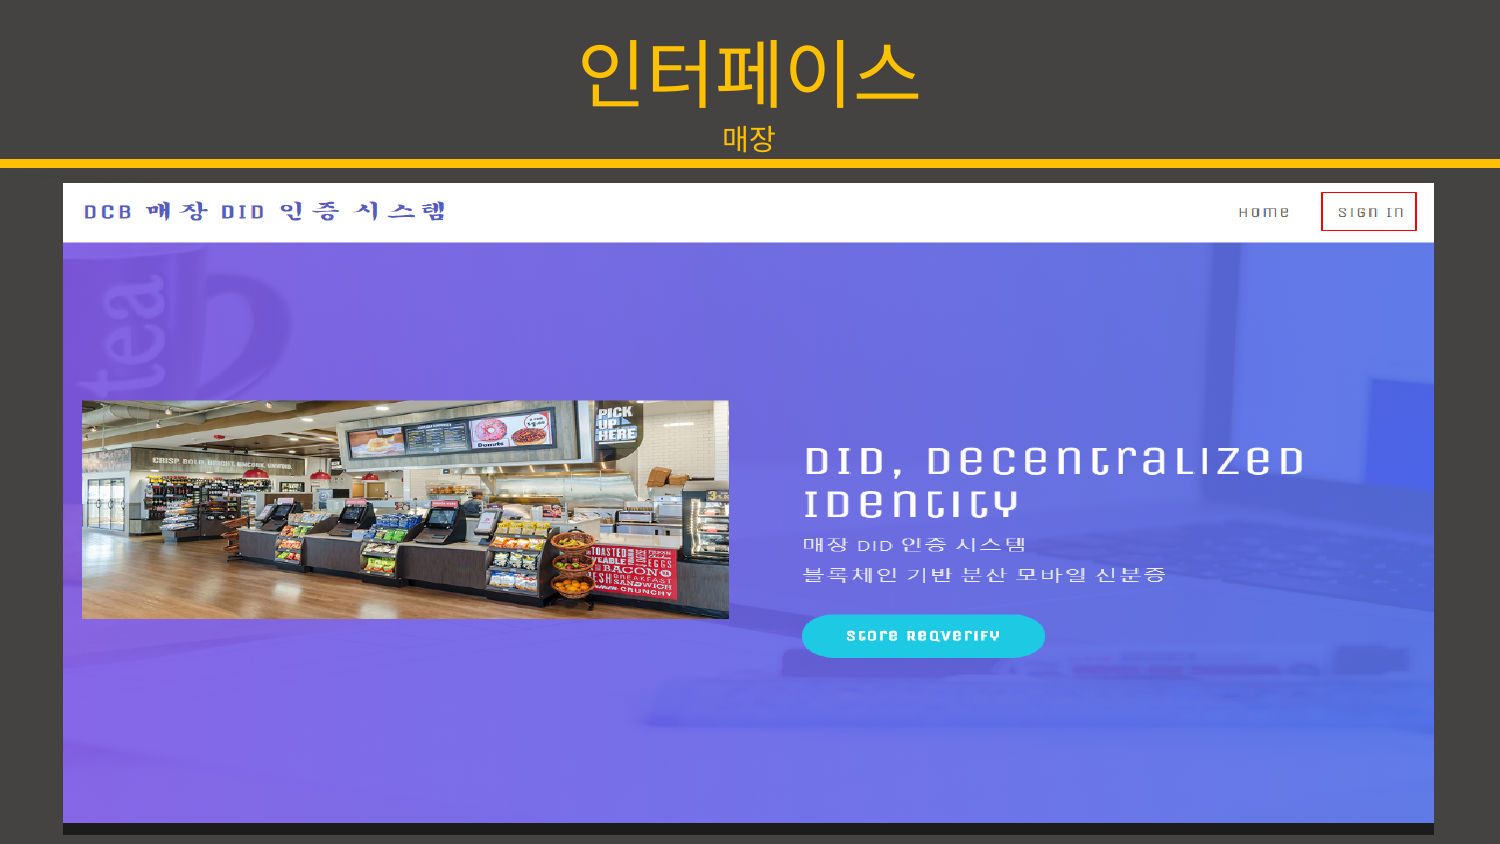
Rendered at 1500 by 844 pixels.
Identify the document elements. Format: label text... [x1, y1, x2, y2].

picture [62, 183, 1434, 835]
list 인터페이스 [0, 25, 1500, 114]
list 매장 [0, 114, 1500, 162]
